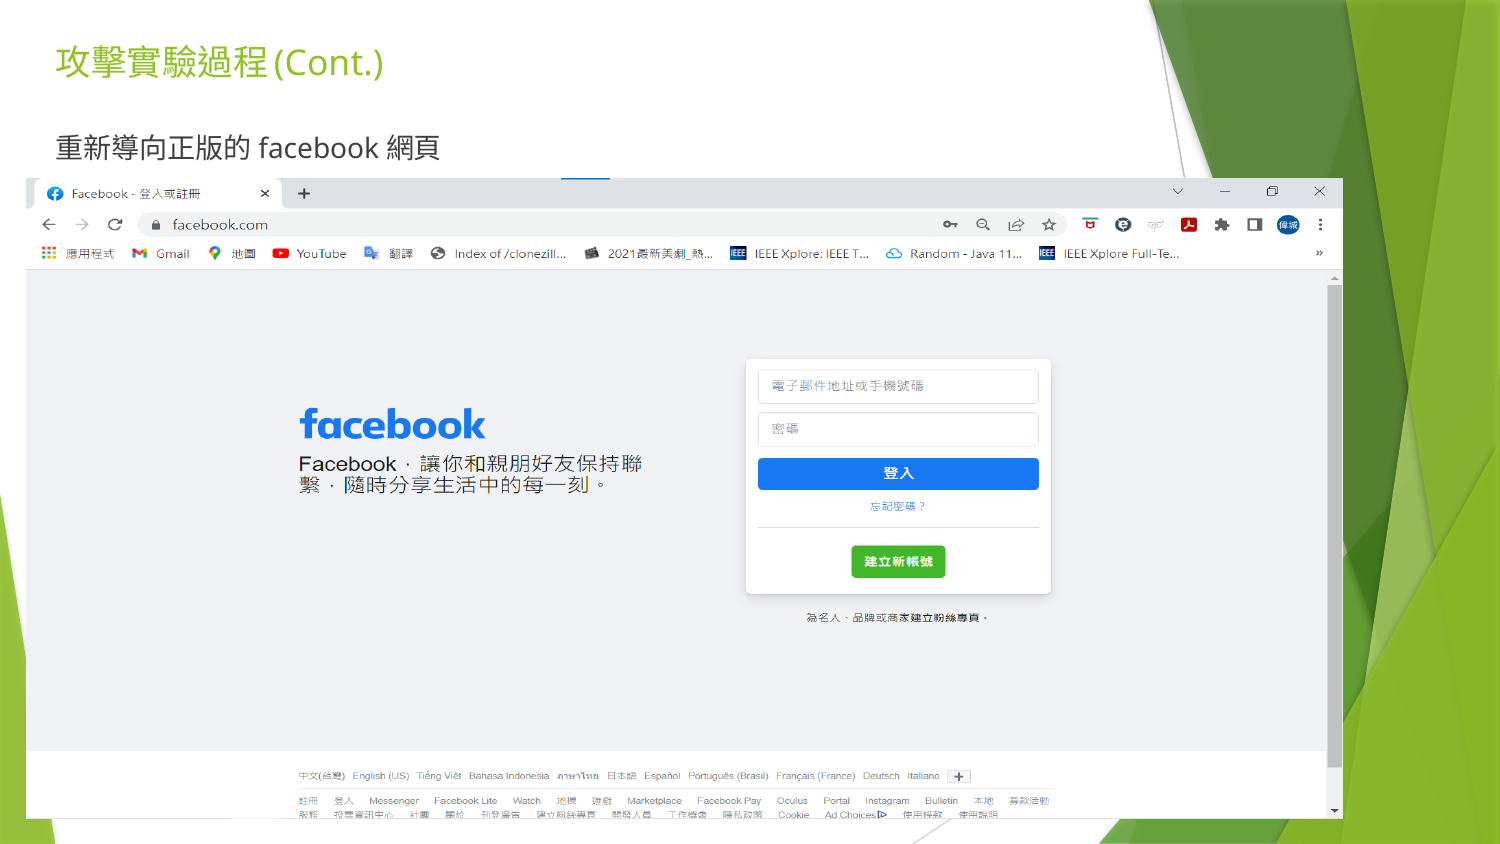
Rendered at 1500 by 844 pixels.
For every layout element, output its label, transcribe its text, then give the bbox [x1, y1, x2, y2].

list 重新導向正版的facebook網頁 [40, 115, 1296, 176]
title 攻擊實驗過程(Cont.) [40, 25, 1296, 98]
picture [25, 177, 1344, 820]
